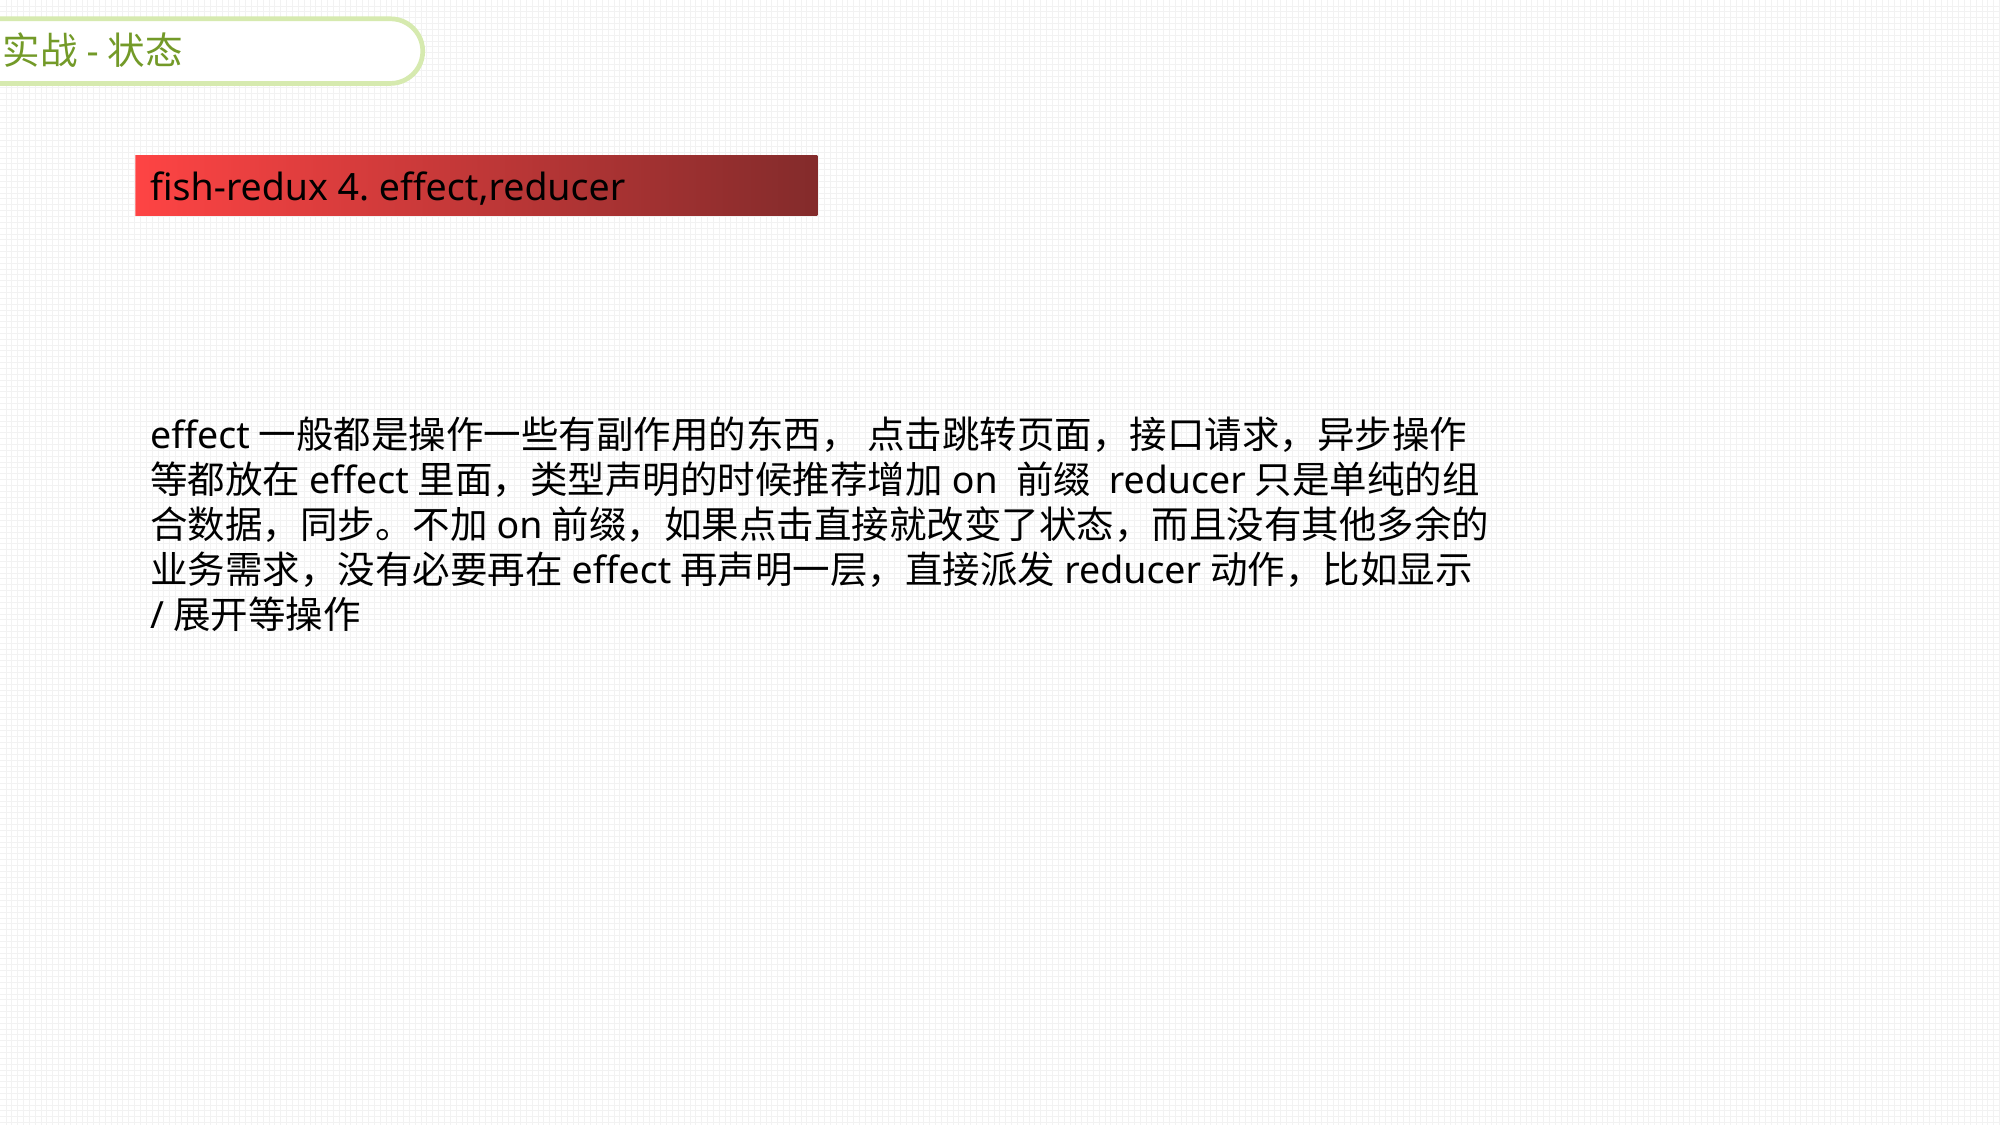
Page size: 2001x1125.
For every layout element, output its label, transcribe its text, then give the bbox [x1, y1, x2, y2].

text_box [0, 18, 447, 84]
text_box effect一般都是操作一些有副作用的东西， 点击跳转页面，接口请求，异步操作等都放在effect里面，类型声明的时候推荐增加on 前缀 reducer只是单纯的组合数据，同步。不加on前缀，如果点击直接就改变了状态，而且没有其他多余的业务需求，没有必要再在effect再声明一层，直接派发reducer动作，比如显示/展开等操作 [135, 403, 1509, 644]
text_box fish-redux 4. effect,reducer [135, 155, 818, 216]
